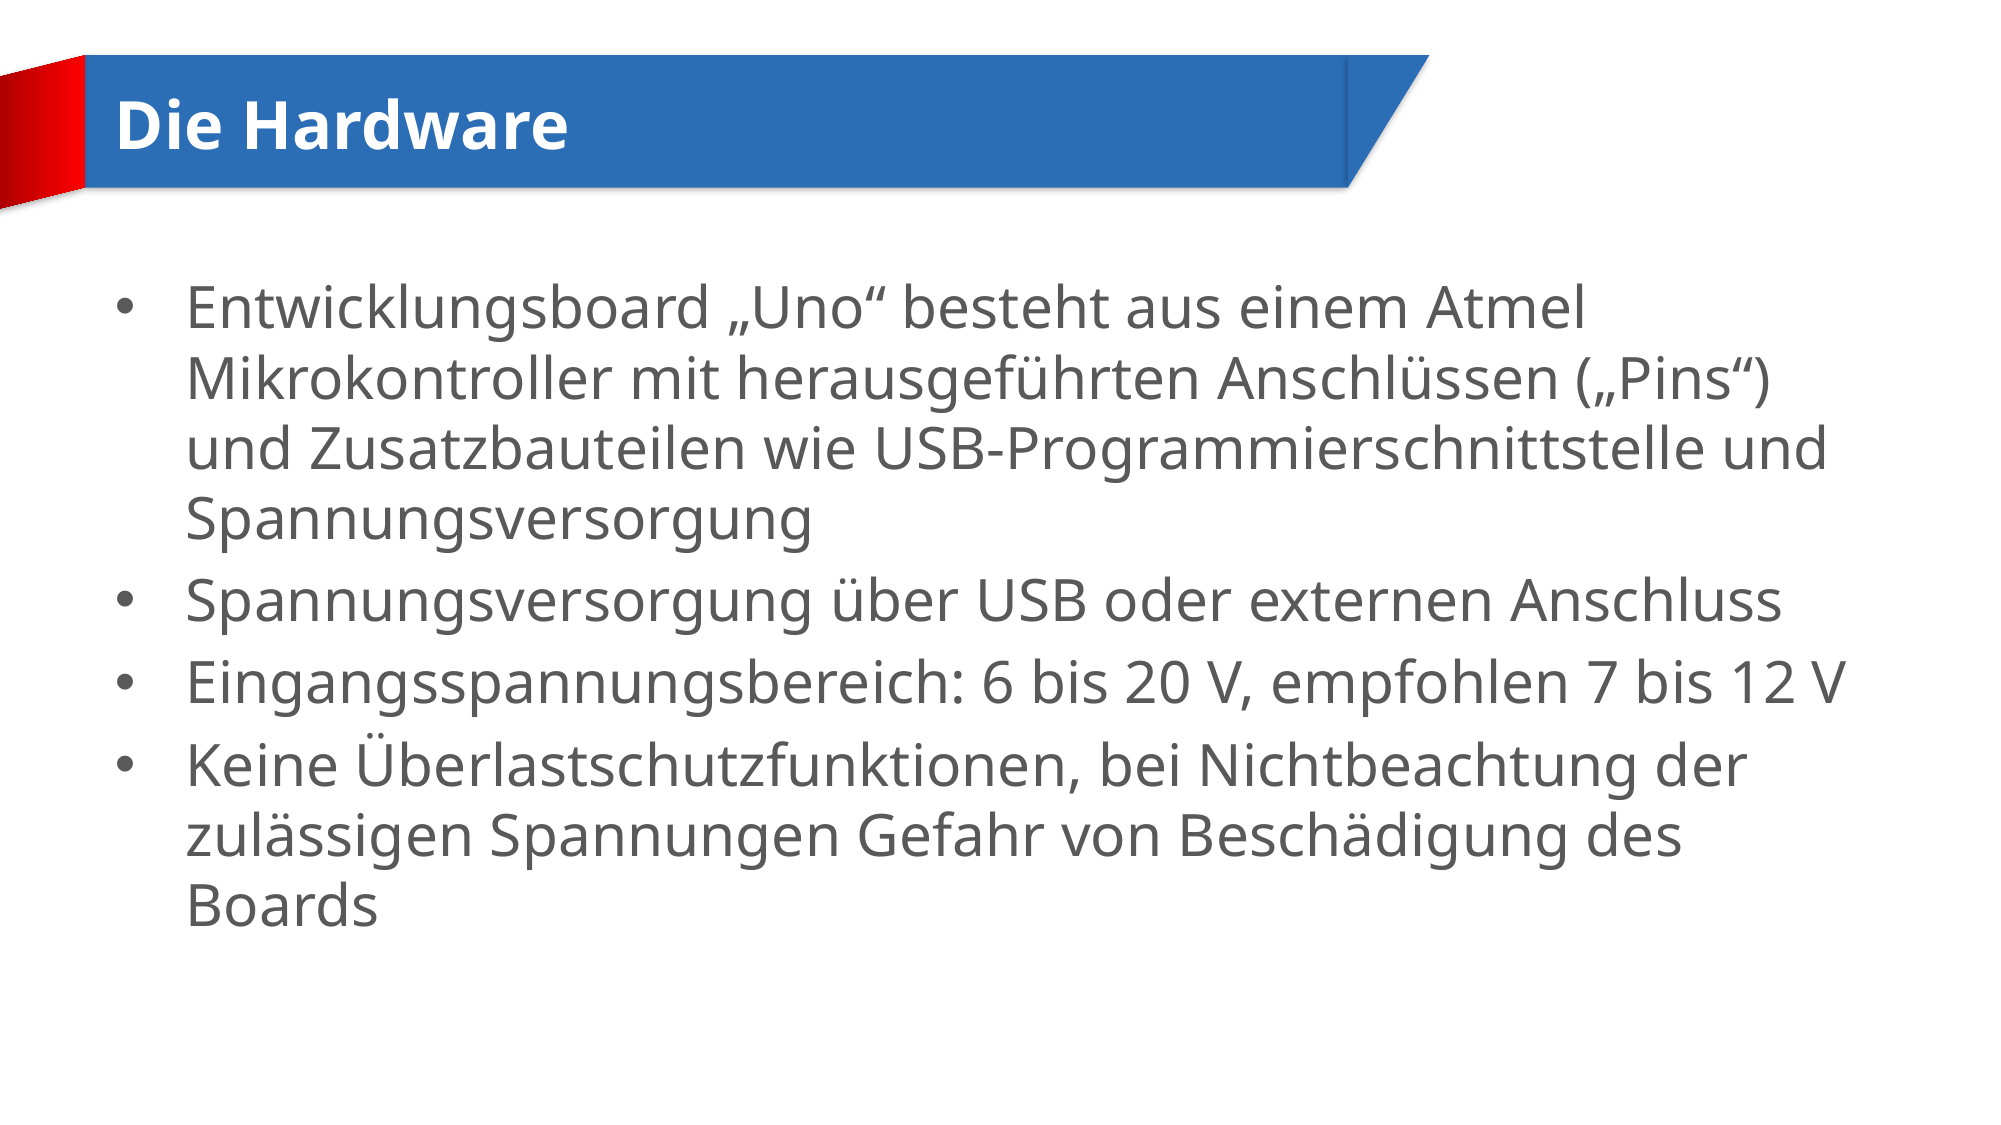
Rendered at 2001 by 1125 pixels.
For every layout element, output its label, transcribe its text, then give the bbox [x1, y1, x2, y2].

list Entwicklungsboard „Uno“ besteht aus einem Atmel Mikrokontroller mit herausgeführten Anschlüssen („Pins“) und Zusatzbauteilen wie USB-Programmierschnittstelle und Spannungsversorgung Spannungsversorgung über USB oder externen Anschluss Eingangsspannungsbereich: 6 bis 20 V, empfohlen 7 bis 12 V Keine Überlastschutzfunktionen, bei Nichtbeachtung der zulässigen Spannungen Gefahr von Beschädigung des Boards [99, 262, 1900, 1005]
title Die Hardware [99, 56, 1336, 189]
